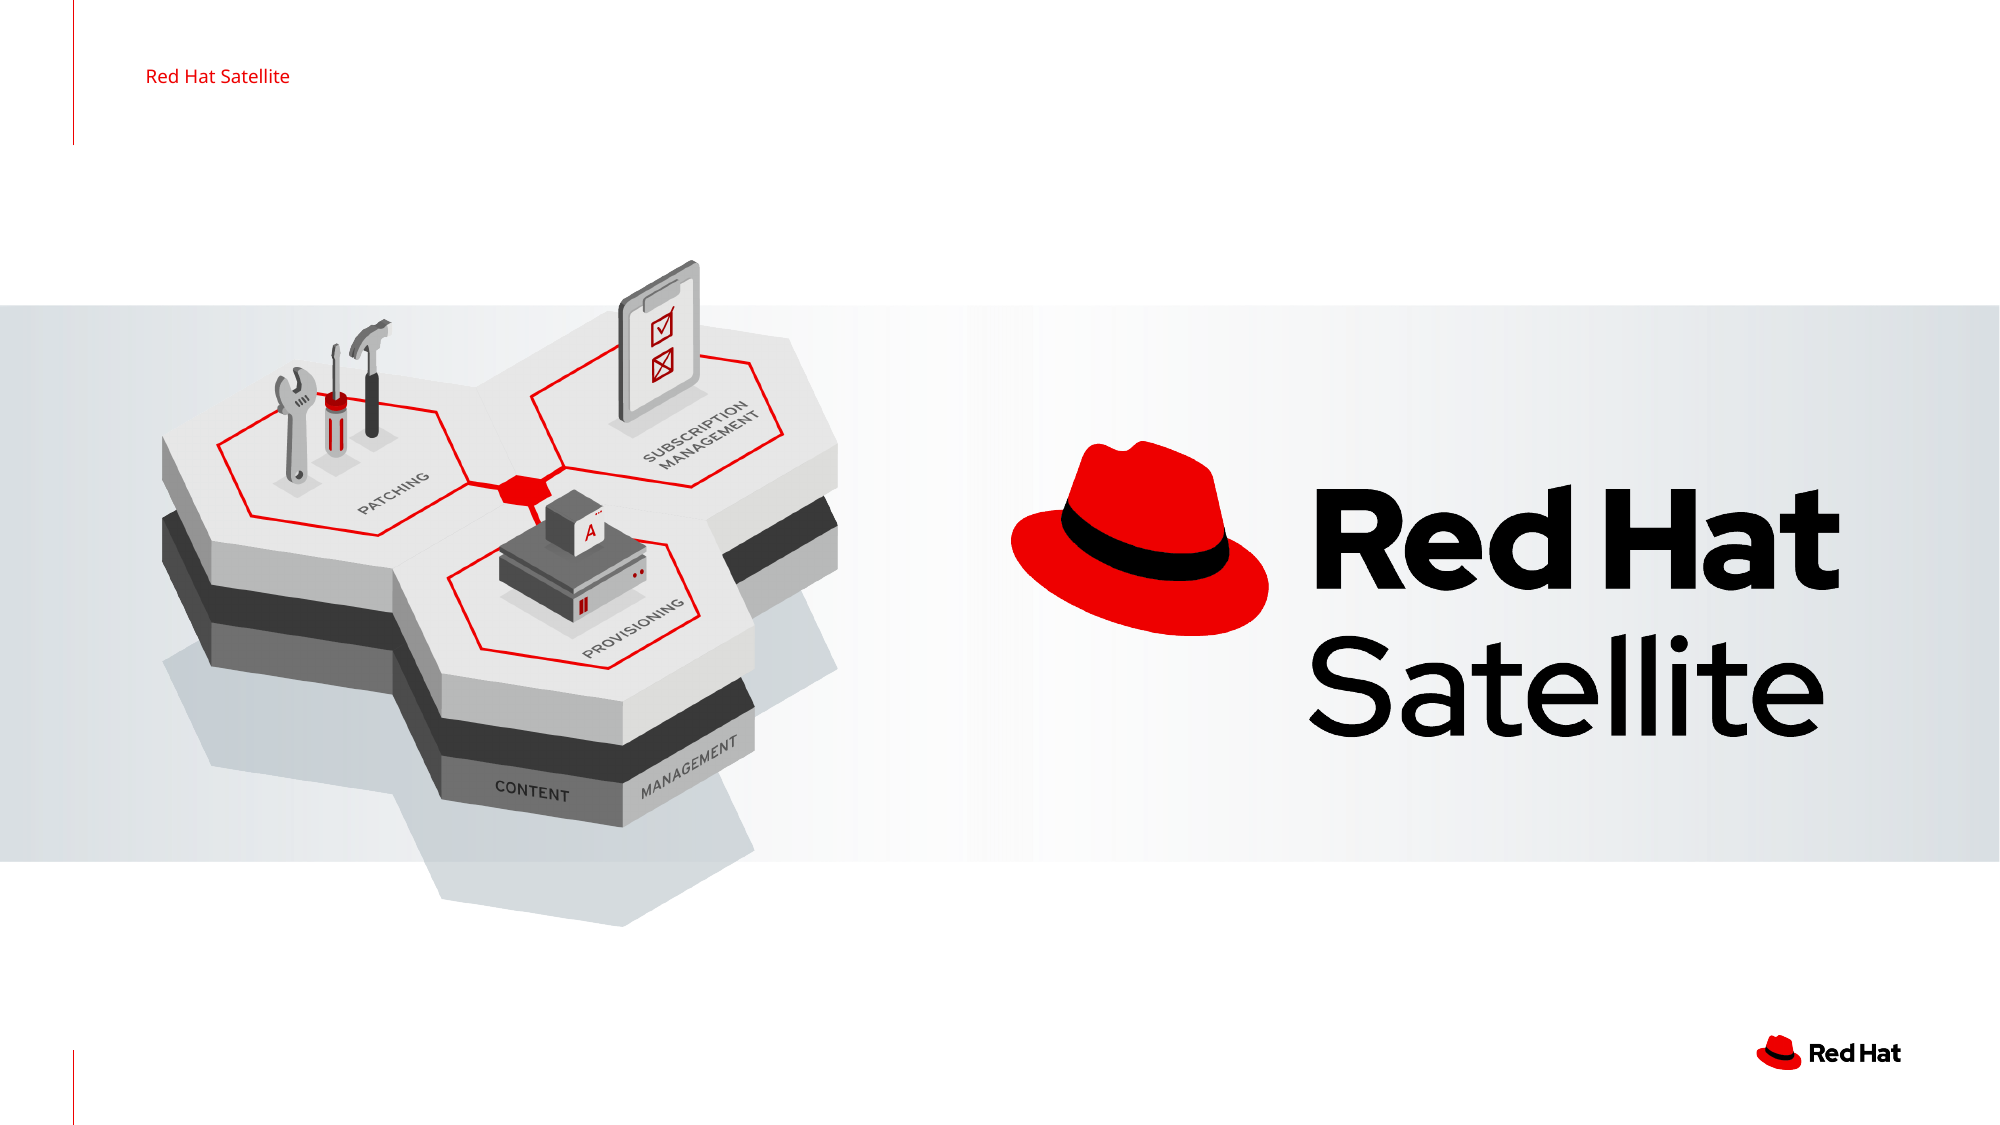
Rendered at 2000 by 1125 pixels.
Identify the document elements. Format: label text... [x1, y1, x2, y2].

picture [1756, 1035, 1901, 1070]
subtitle Red Hat Satellite [73, 9, 918, 143]
picture [0, 260, 2000, 928]
